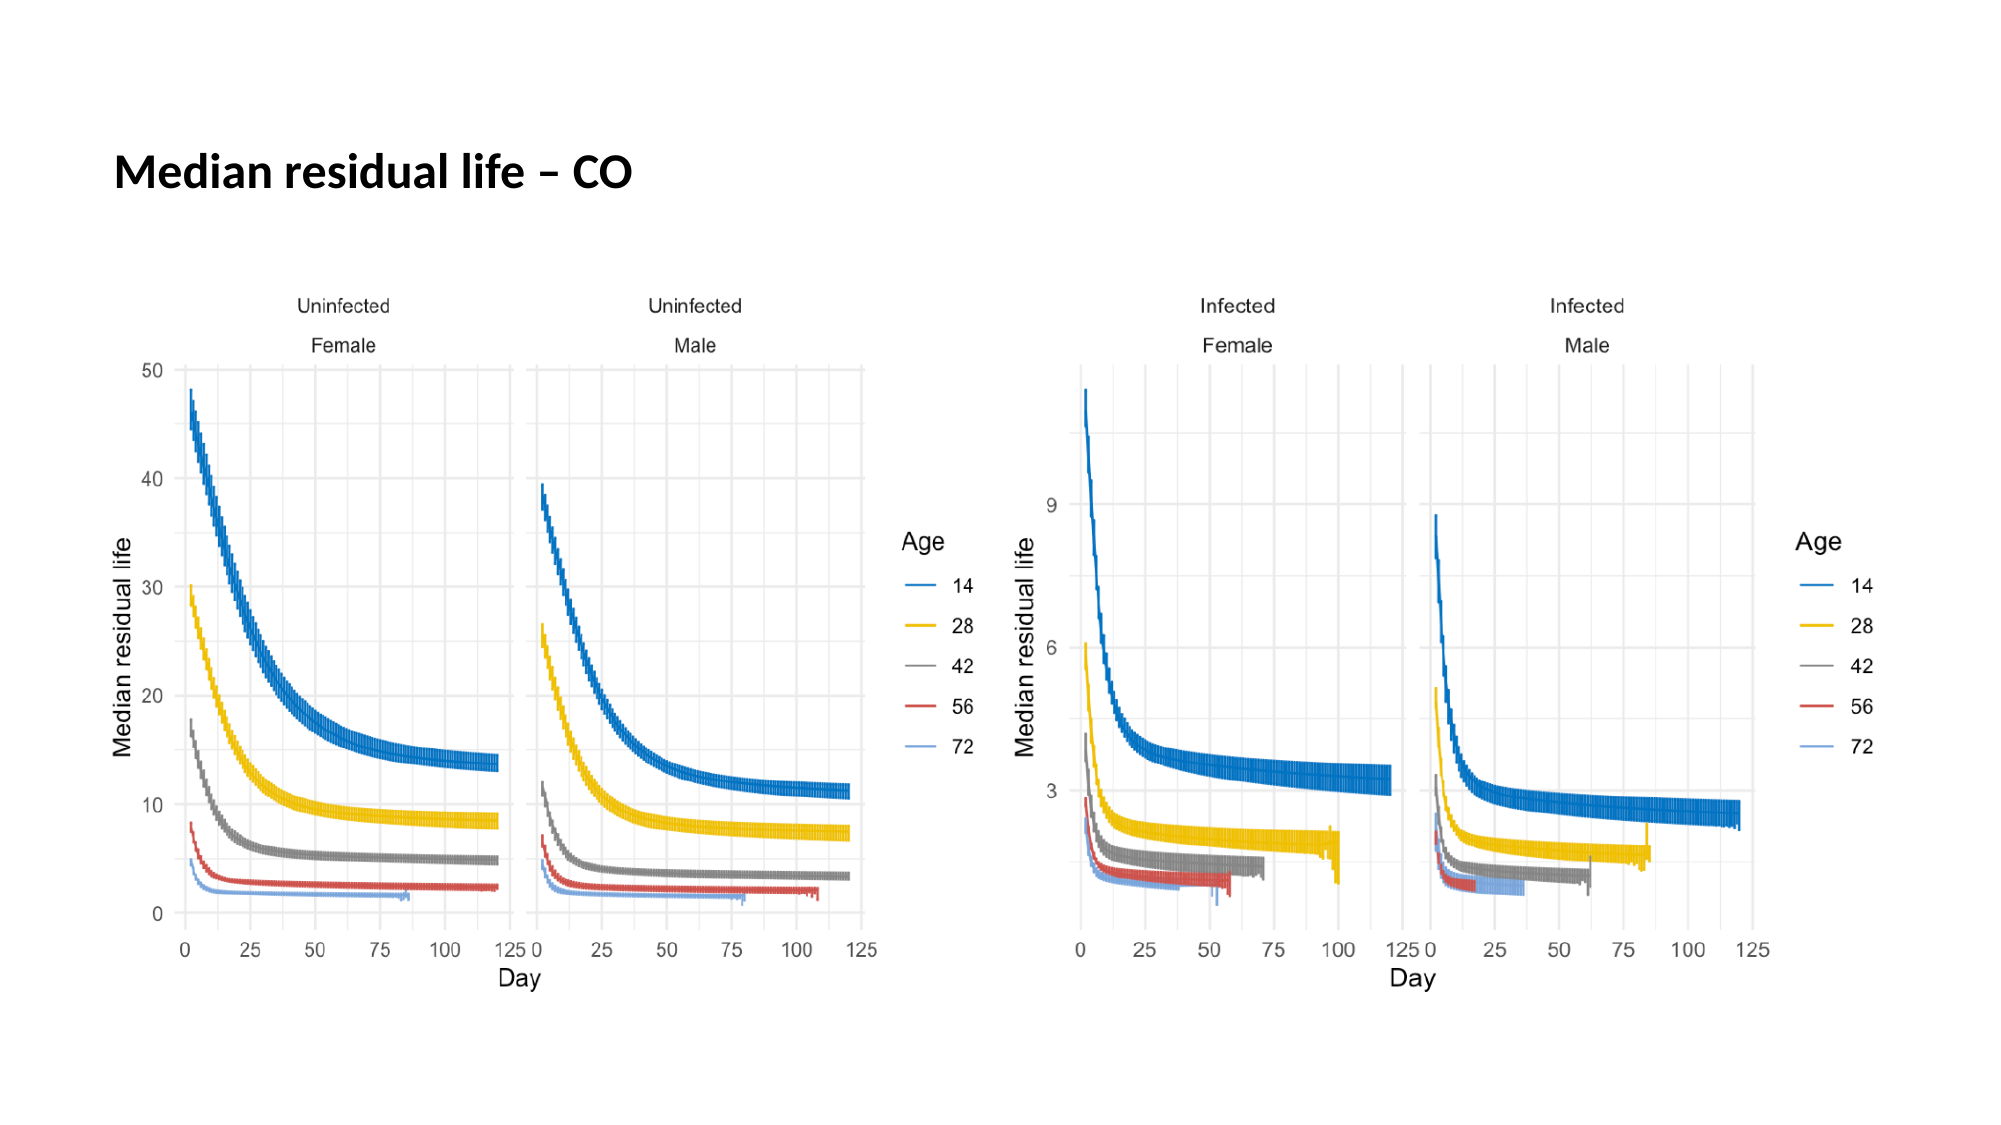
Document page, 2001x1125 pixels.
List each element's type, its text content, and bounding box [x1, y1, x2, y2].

picture [98, 274, 1902, 1009]
text_box Median residual life – CO [99, 130, 660, 206]
